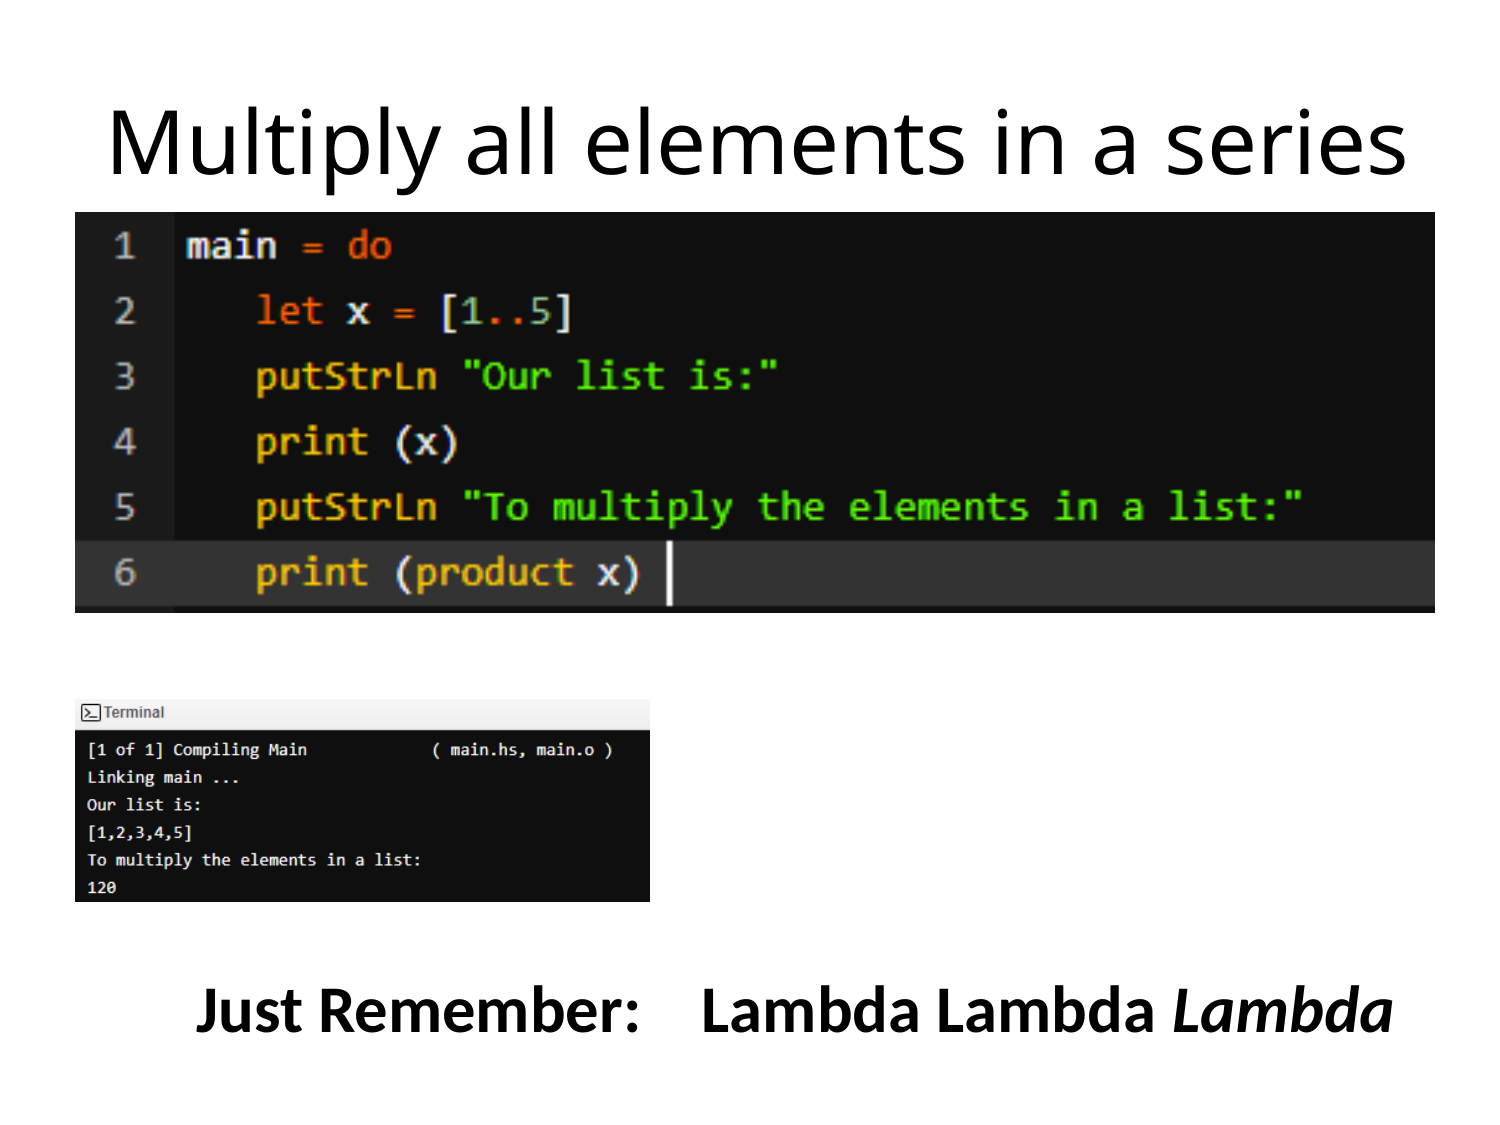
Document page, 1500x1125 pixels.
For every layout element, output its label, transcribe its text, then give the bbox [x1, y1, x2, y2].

picture [74, 699, 651, 902]
text_box Just Remember: Lambda Lambda Lambda [74, 912, 1425, 1100]
picture [74, 212, 1436, 613]
text_box Multiply all elements in a series [74, 45, 1425, 211]
